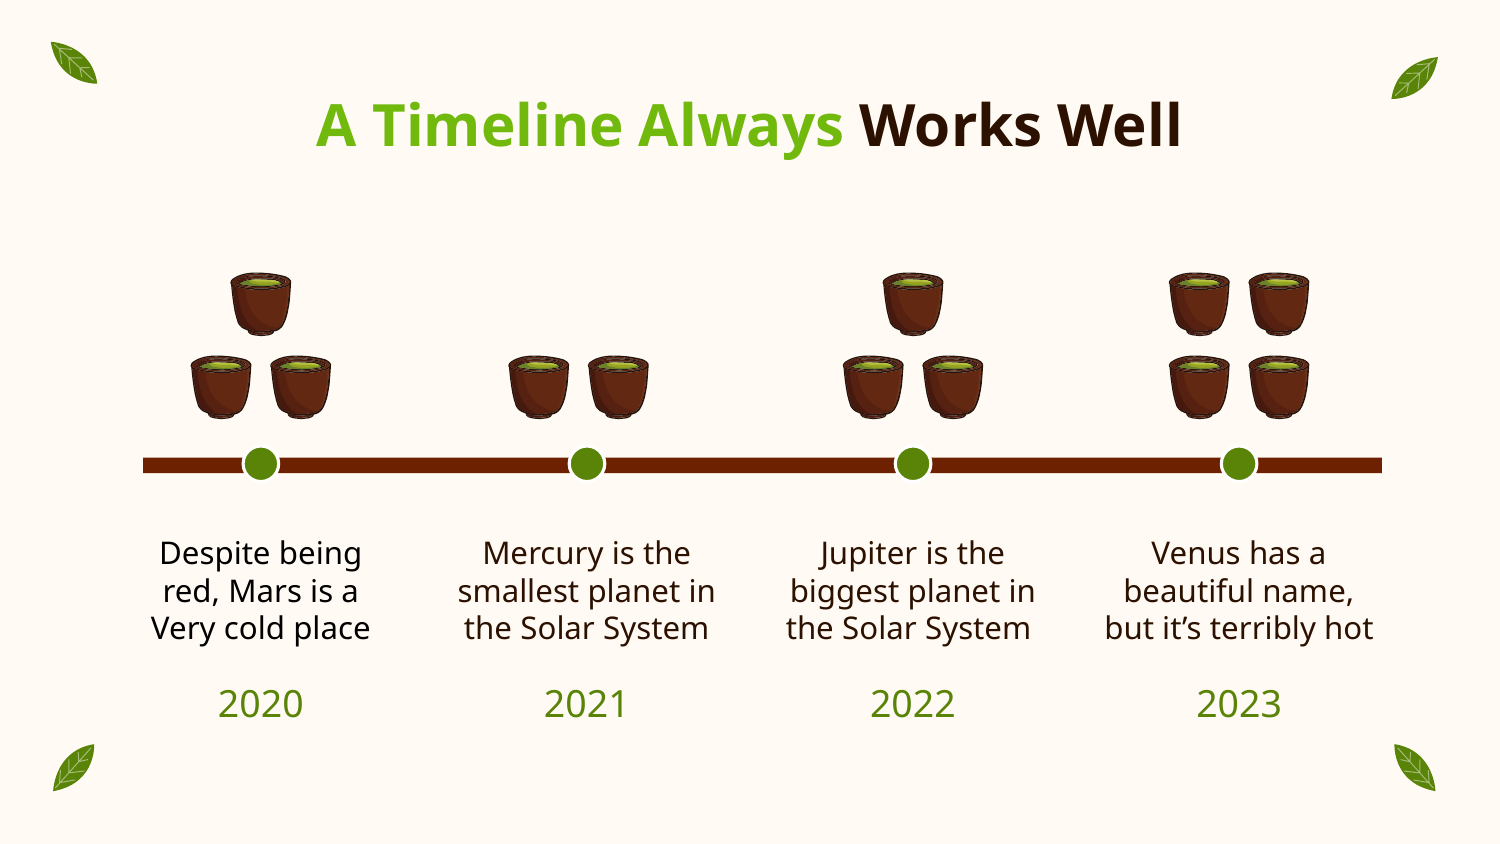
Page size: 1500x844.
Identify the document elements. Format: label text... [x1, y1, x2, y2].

text_box [1221, 445, 1257, 482]
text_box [190, 355, 252, 420]
text_box [929, 457, 1223, 474]
subtitle Mercury is the smallest planet in the Solar System [435, 518, 739, 662]
text_box [243, 445, 279, 482]
text_box 2023 [1167, 665, 1311, 729]
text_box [842, 355, 904, 420]
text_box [922, 355, 984, 420]
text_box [1248, 272, 1310, 337]
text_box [882, 272, 944, 337]
text_box [143, 457, 245, 474]
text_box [1168, 272, 1230, 337]
subtitle Jupiter is the biggest planet in the Solar System [761, 518, 1065, 662]
text_box [277, 457, 571, 474]
subtitle Despite being red, Mars is a Very cold place [109, 518, 413, 662]
text_box [569, 445, 605, 482]
subtitle Venus has a beautiful name, but it’s terribly hot [1087, 518, 1391, 662]
text_box [895, 445, 931, 482]
text_box 2020 [188, 665, 333, 729]
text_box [1168, 355, 1230, 420]
title A Timeline Always Works Well [51, 72, 1449, 167]
text_box [1255, 457, 1382, 474]
text_box 2022 [841, 665, 985, 729]
text_box 2021 [515, 665, 659, 729]
text_box [603, 457, 897, 474]
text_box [508, 355, 570, 420]
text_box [269, 355, 332, 420]
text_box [1248, 355, 1310, 420]
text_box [230, 272, 292, 337]
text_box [587, 355, 649, 420]
